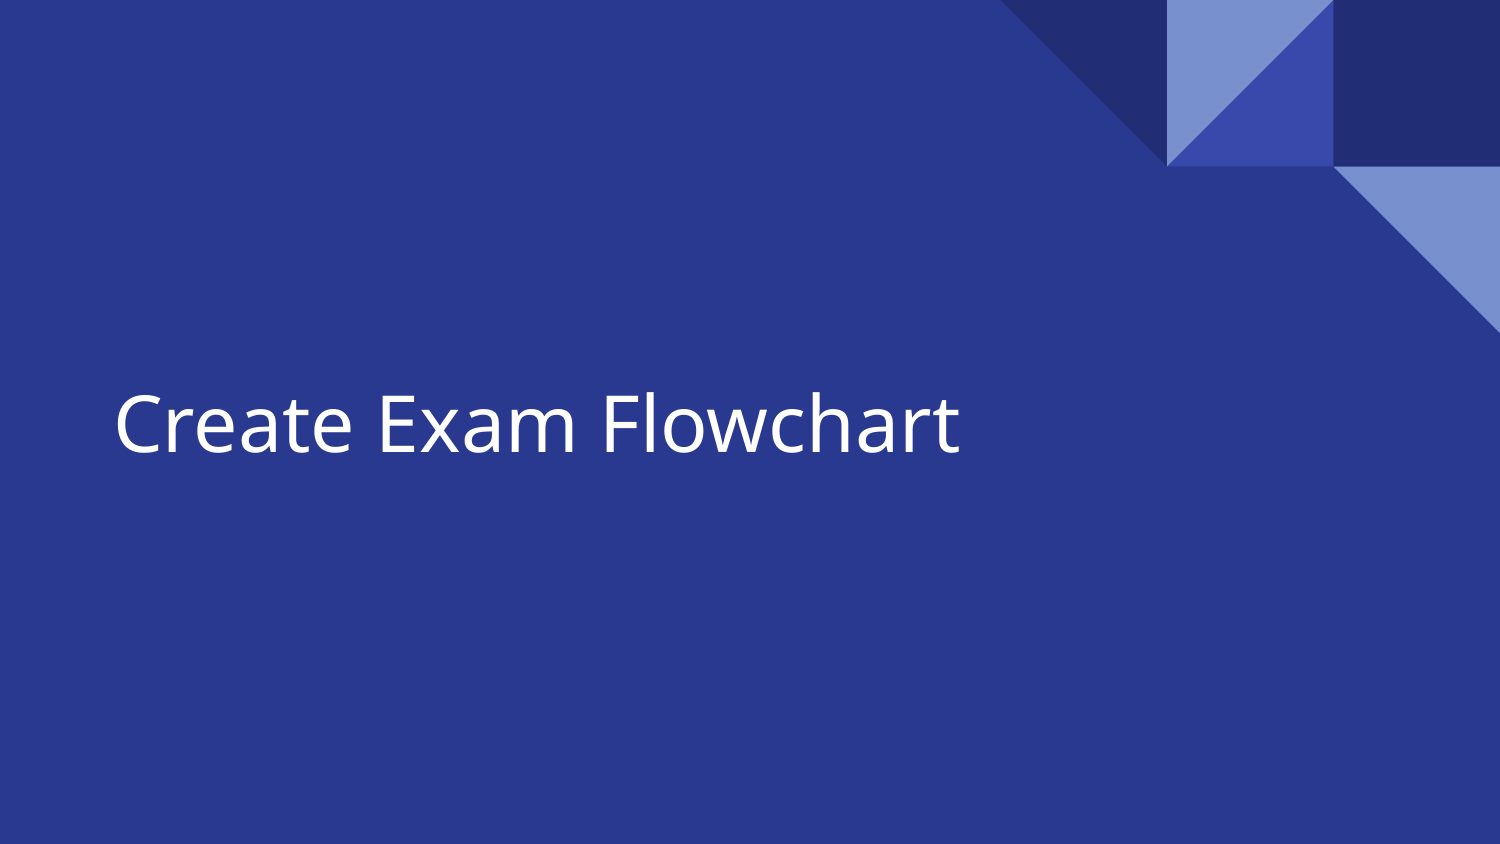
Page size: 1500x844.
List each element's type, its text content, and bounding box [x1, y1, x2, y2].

title Create Exam Flowchart [98, 353, 1447, 491]
